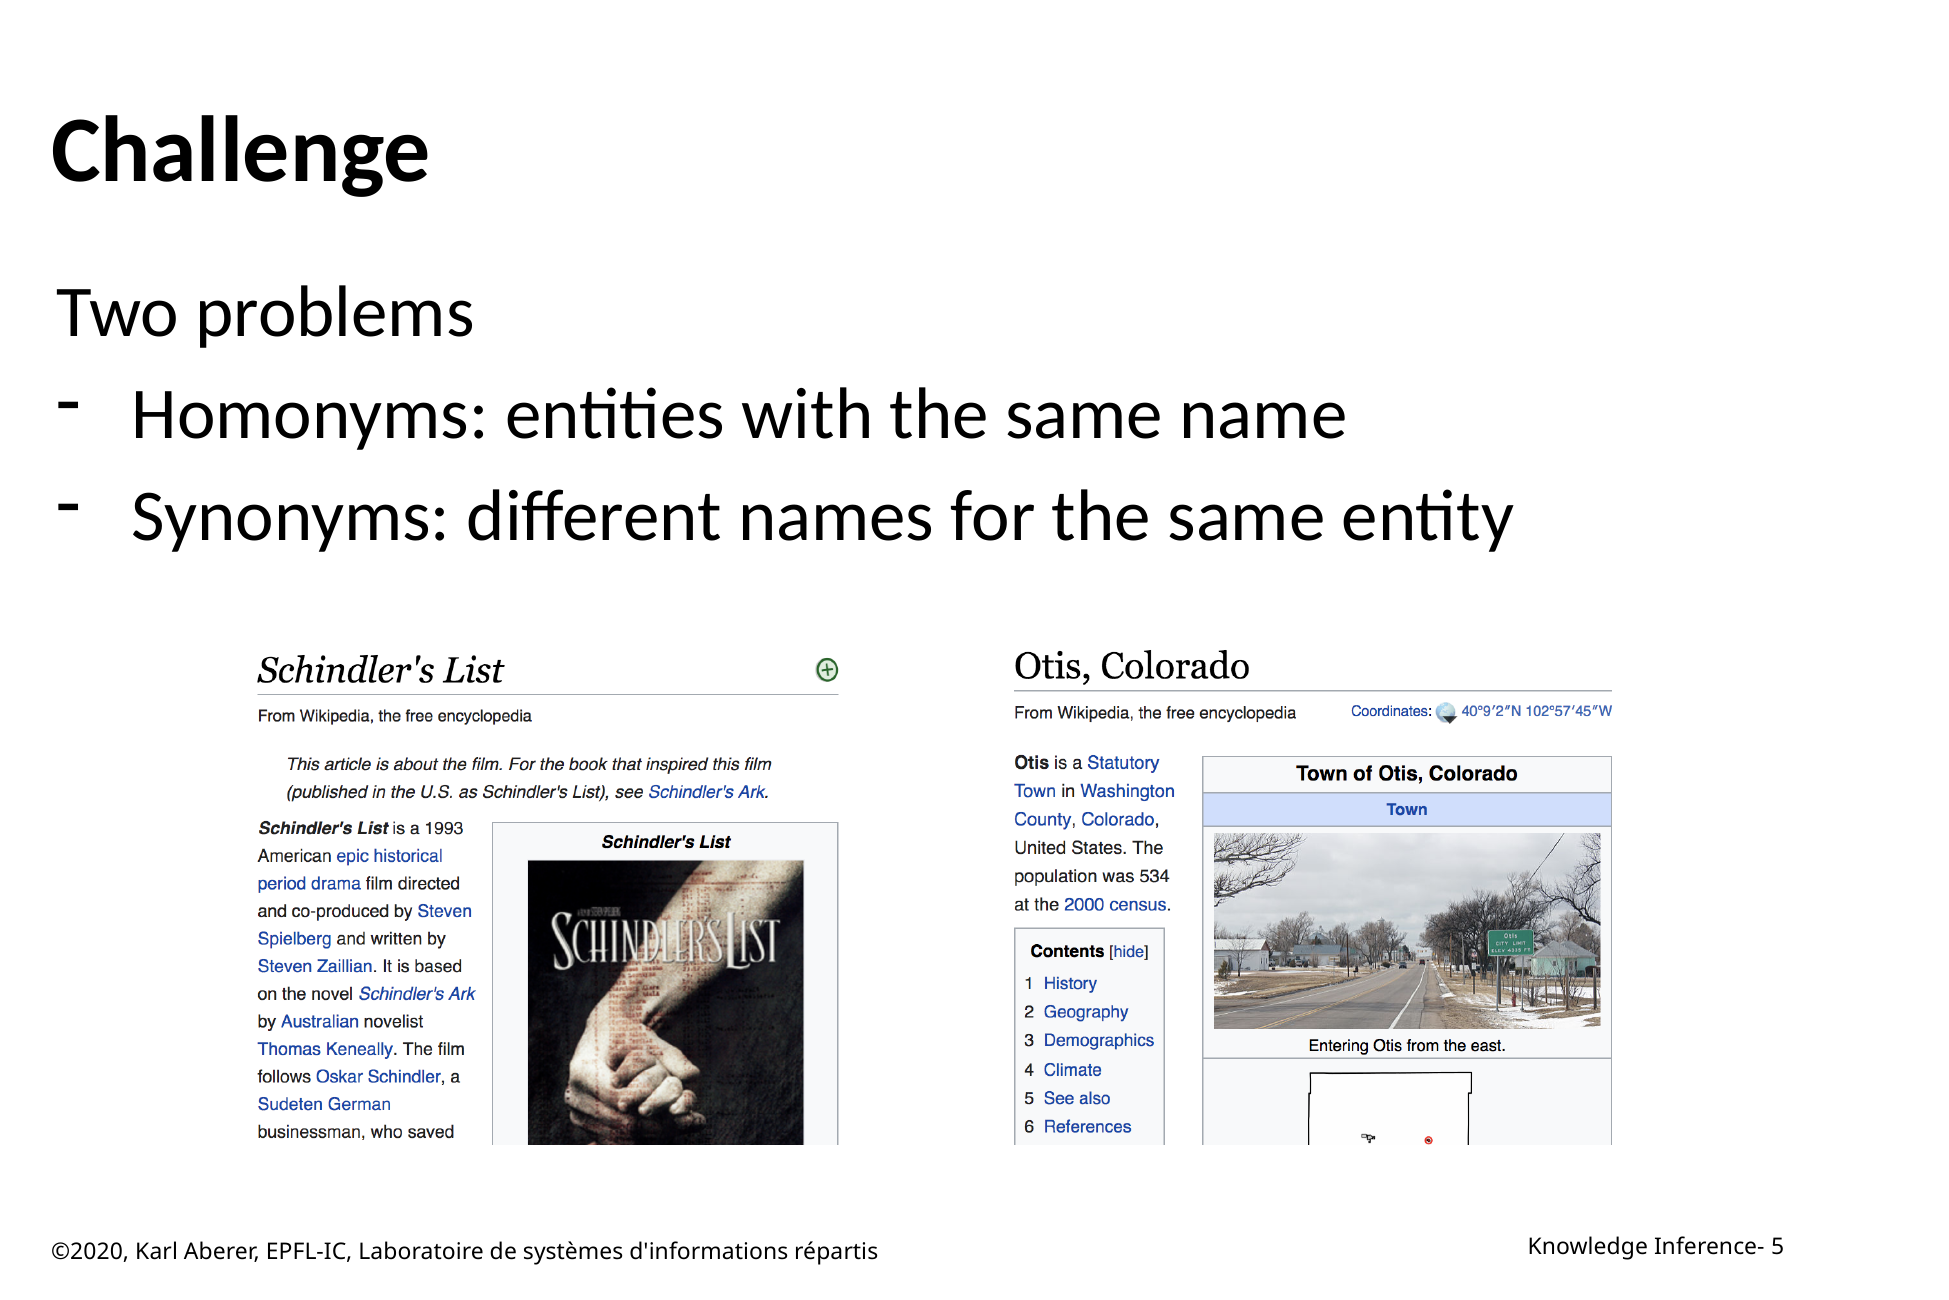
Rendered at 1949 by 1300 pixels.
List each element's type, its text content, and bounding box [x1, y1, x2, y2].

picture [246, 637, 847, 1145]
footer ©2020, Karl Aberer, EPFL-IC, Laboratoire de systèmes d'informations répartis [32, 1227, 1284, 1271]
picture [997, 637, 1622, 1145]
title Challenge [32, 57, 1803, 232]
list Two problems Homonyms: entities with the same name Synonyms: different names for the same entity [37, 253, 1809, 1208]
